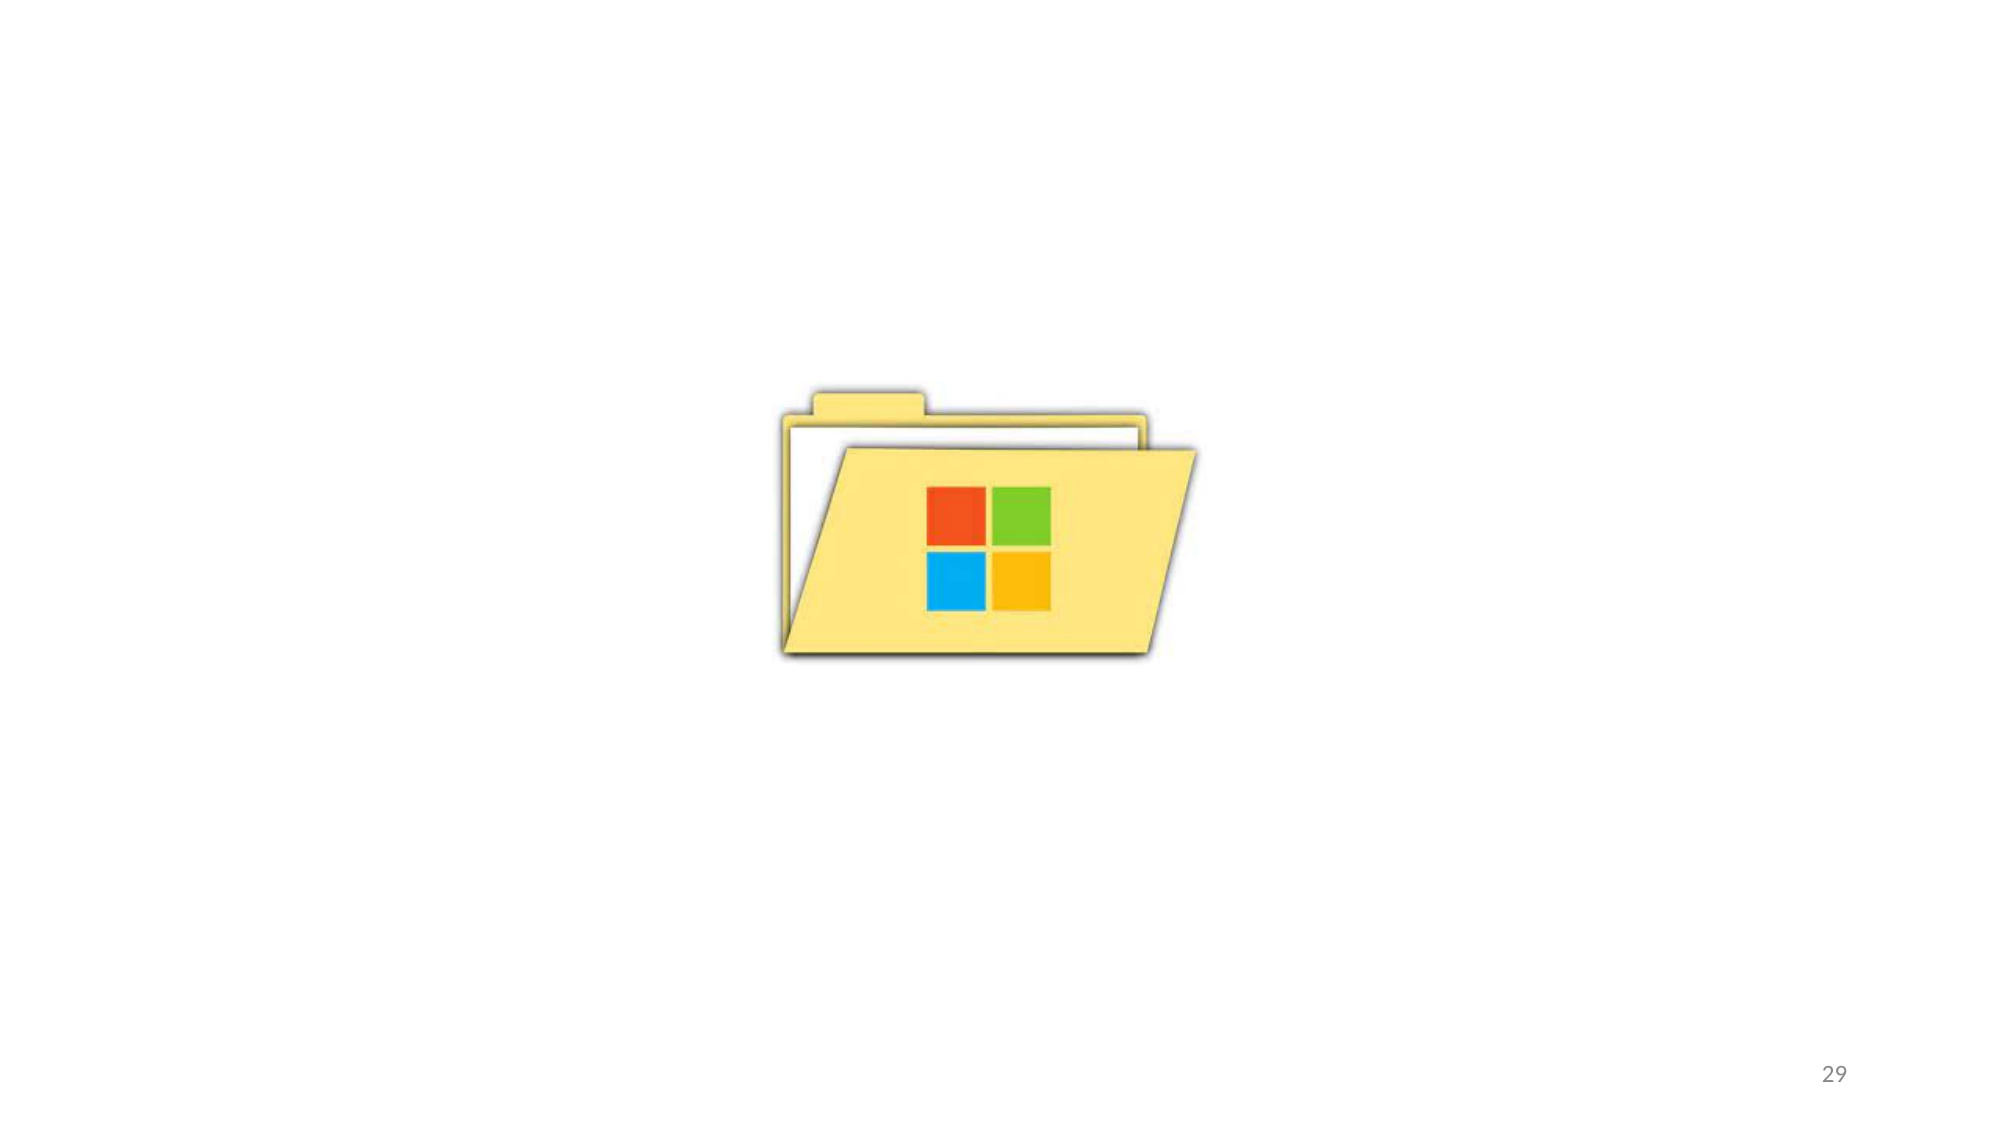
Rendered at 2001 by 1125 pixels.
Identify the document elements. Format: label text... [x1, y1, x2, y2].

slide_number ‹#› [1412, 1042, 1863, 1103]
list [772, 381, 1207, 665]
